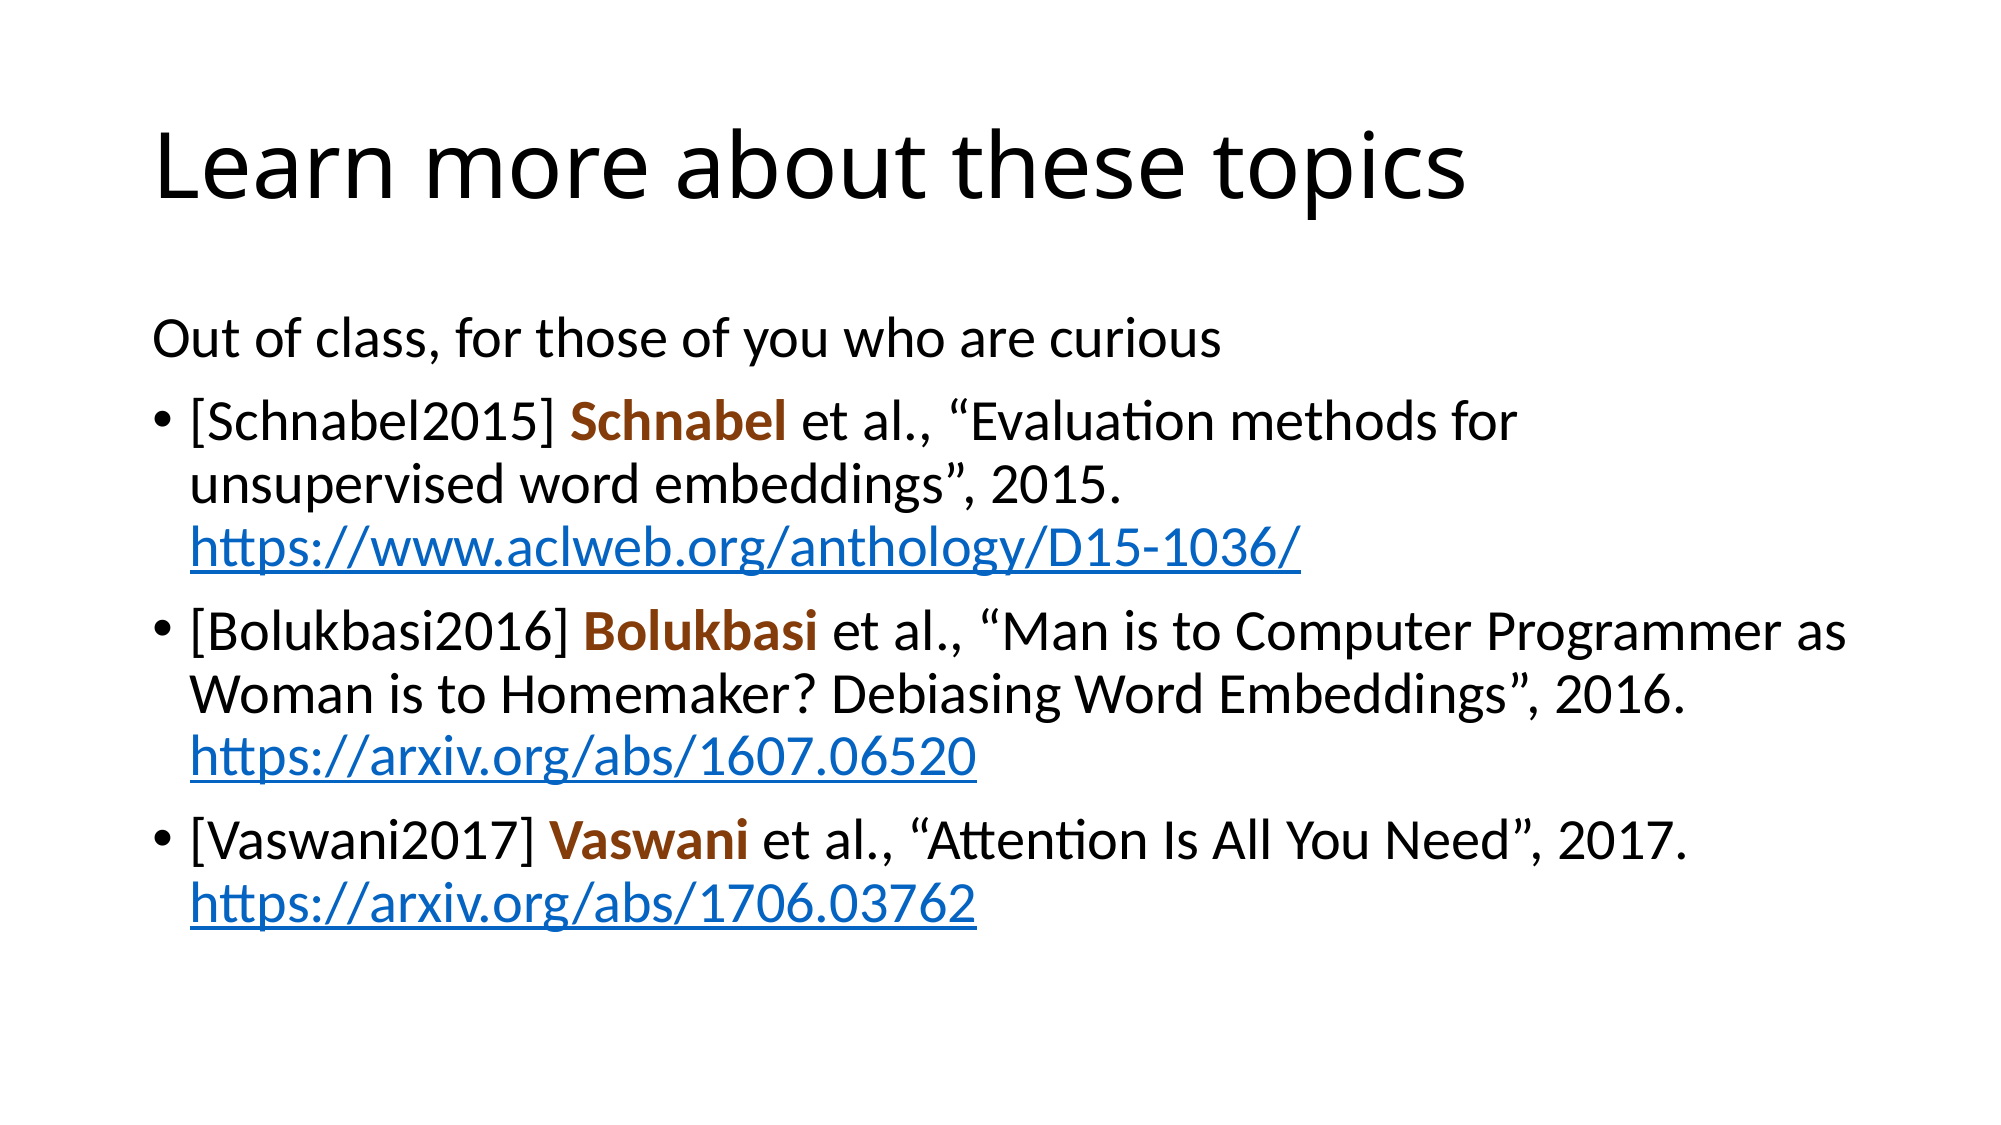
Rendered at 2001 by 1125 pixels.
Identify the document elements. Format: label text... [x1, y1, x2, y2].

title Learn more about these topics [137, 59, 1863, 278]
list Out of class, for those of you who are curious [Schnabel2015] Schnabel et al., “Evaluation methods for unsupervised word embeddings”, 2015. https://www.aclweb.org/anthology/D15-1036/ [Bolukbasi2016] Bolukbasi et al., “Man is to Computer Programmer as Woman is to Homemaker? Debiasing Word Embeddings”, 2016. https://arxiv.org/abs/1607.06520 [Vaswani2017] Vaswani et al., “Attention Is All You Need”, 2017. https://arxiv.org/abs/1706.03762 [137, 299, 1863, 1125]
